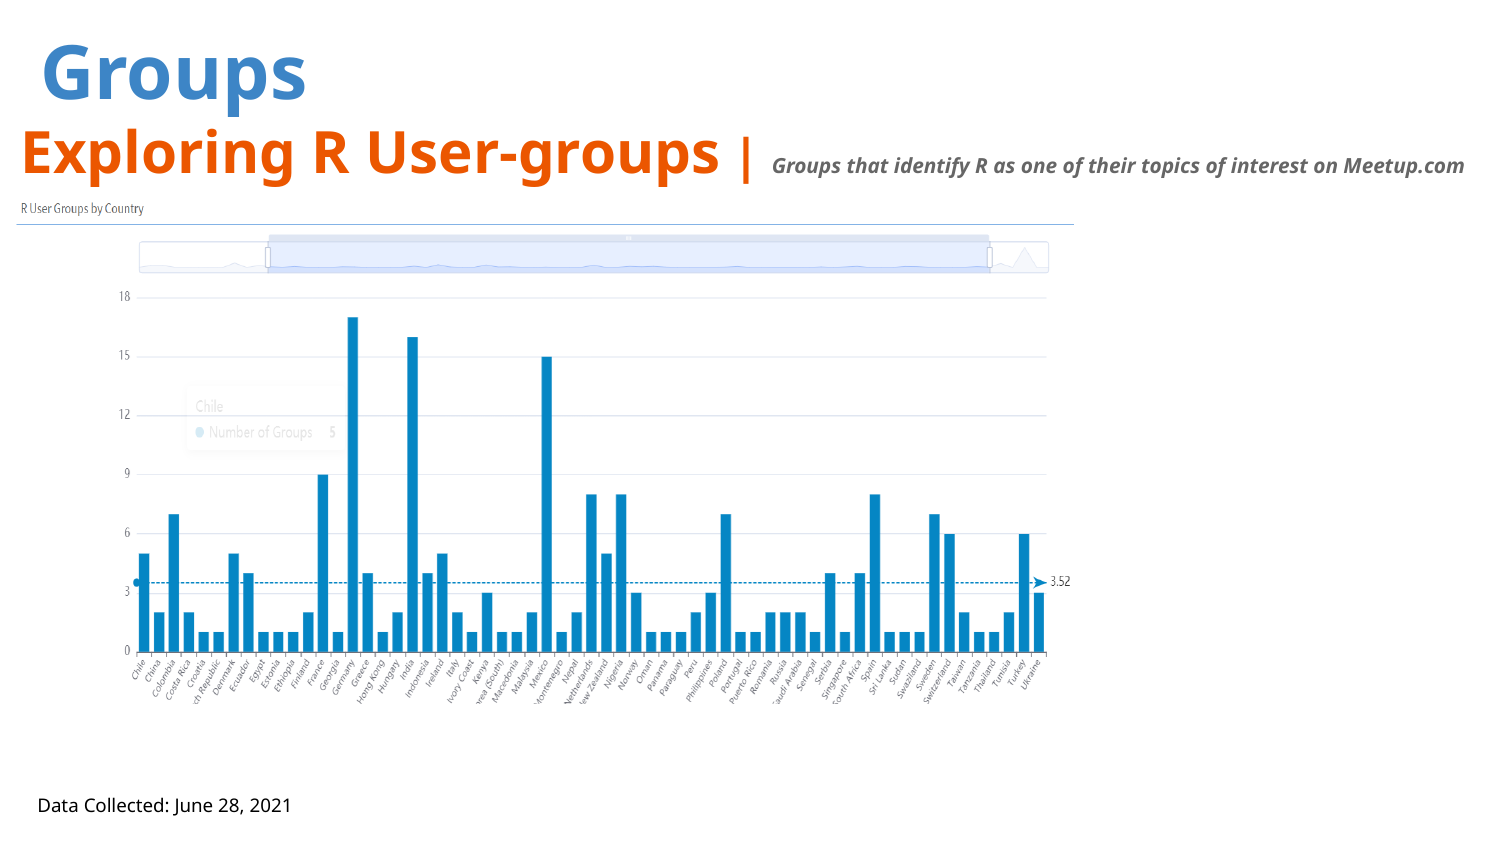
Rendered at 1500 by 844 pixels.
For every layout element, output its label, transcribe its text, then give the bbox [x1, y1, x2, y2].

title Groups Exploring R User-groups | Groups that identify R as one of their topics of interest on Meetup.com [5, 9, 1484, 199]
picture [15, 188, 1075, 704]
title Data Collected: June 28, 2021 [22, 219, 1485, 832]
